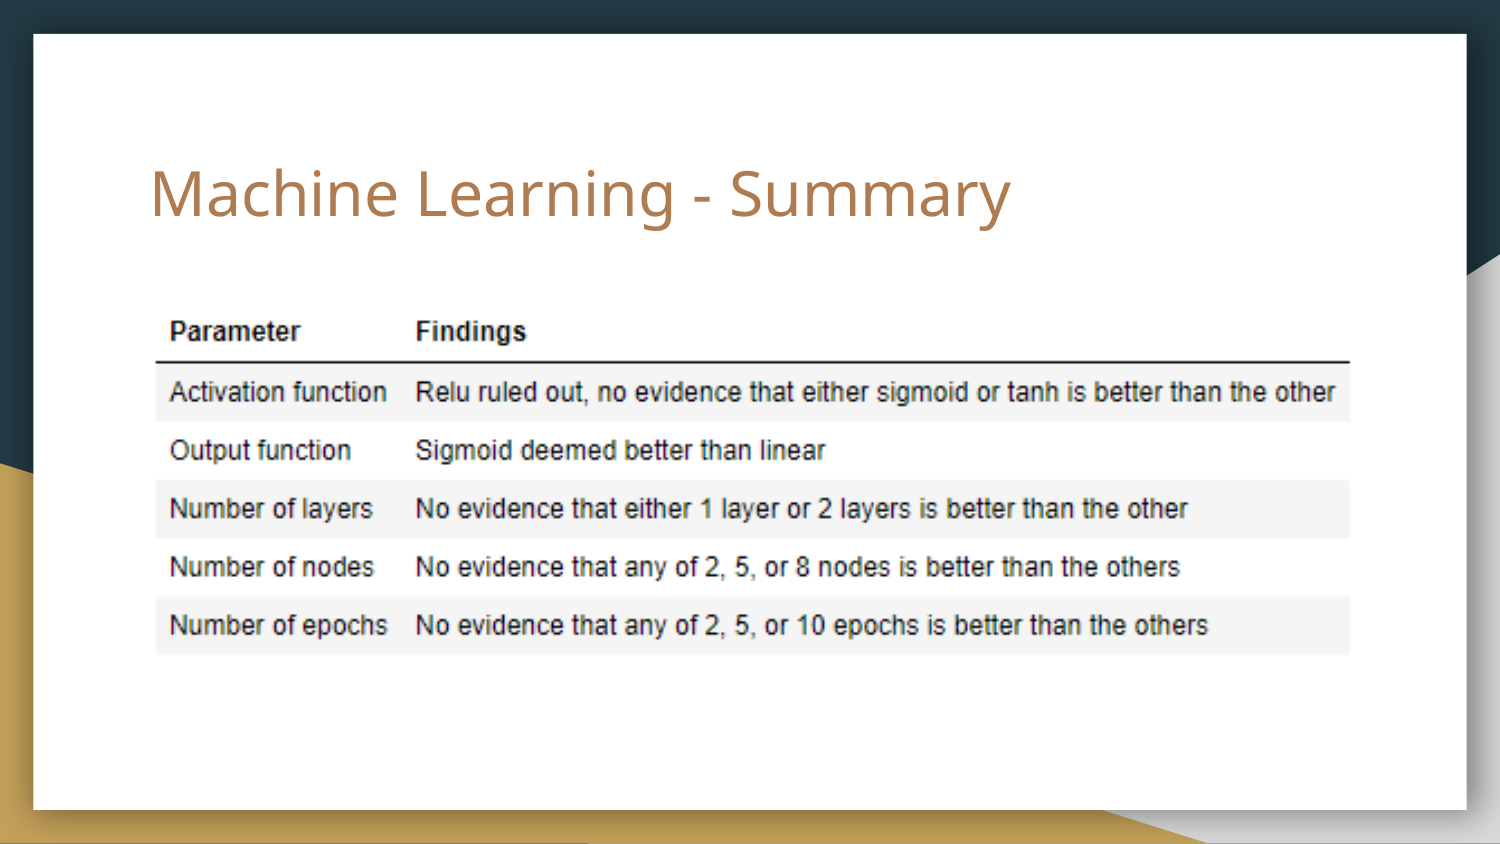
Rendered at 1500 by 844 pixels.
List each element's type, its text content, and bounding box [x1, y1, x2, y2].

picture [125, 299, 1375, 669]
title Machine Learning - Summary [134, 138, 1366, 296]
